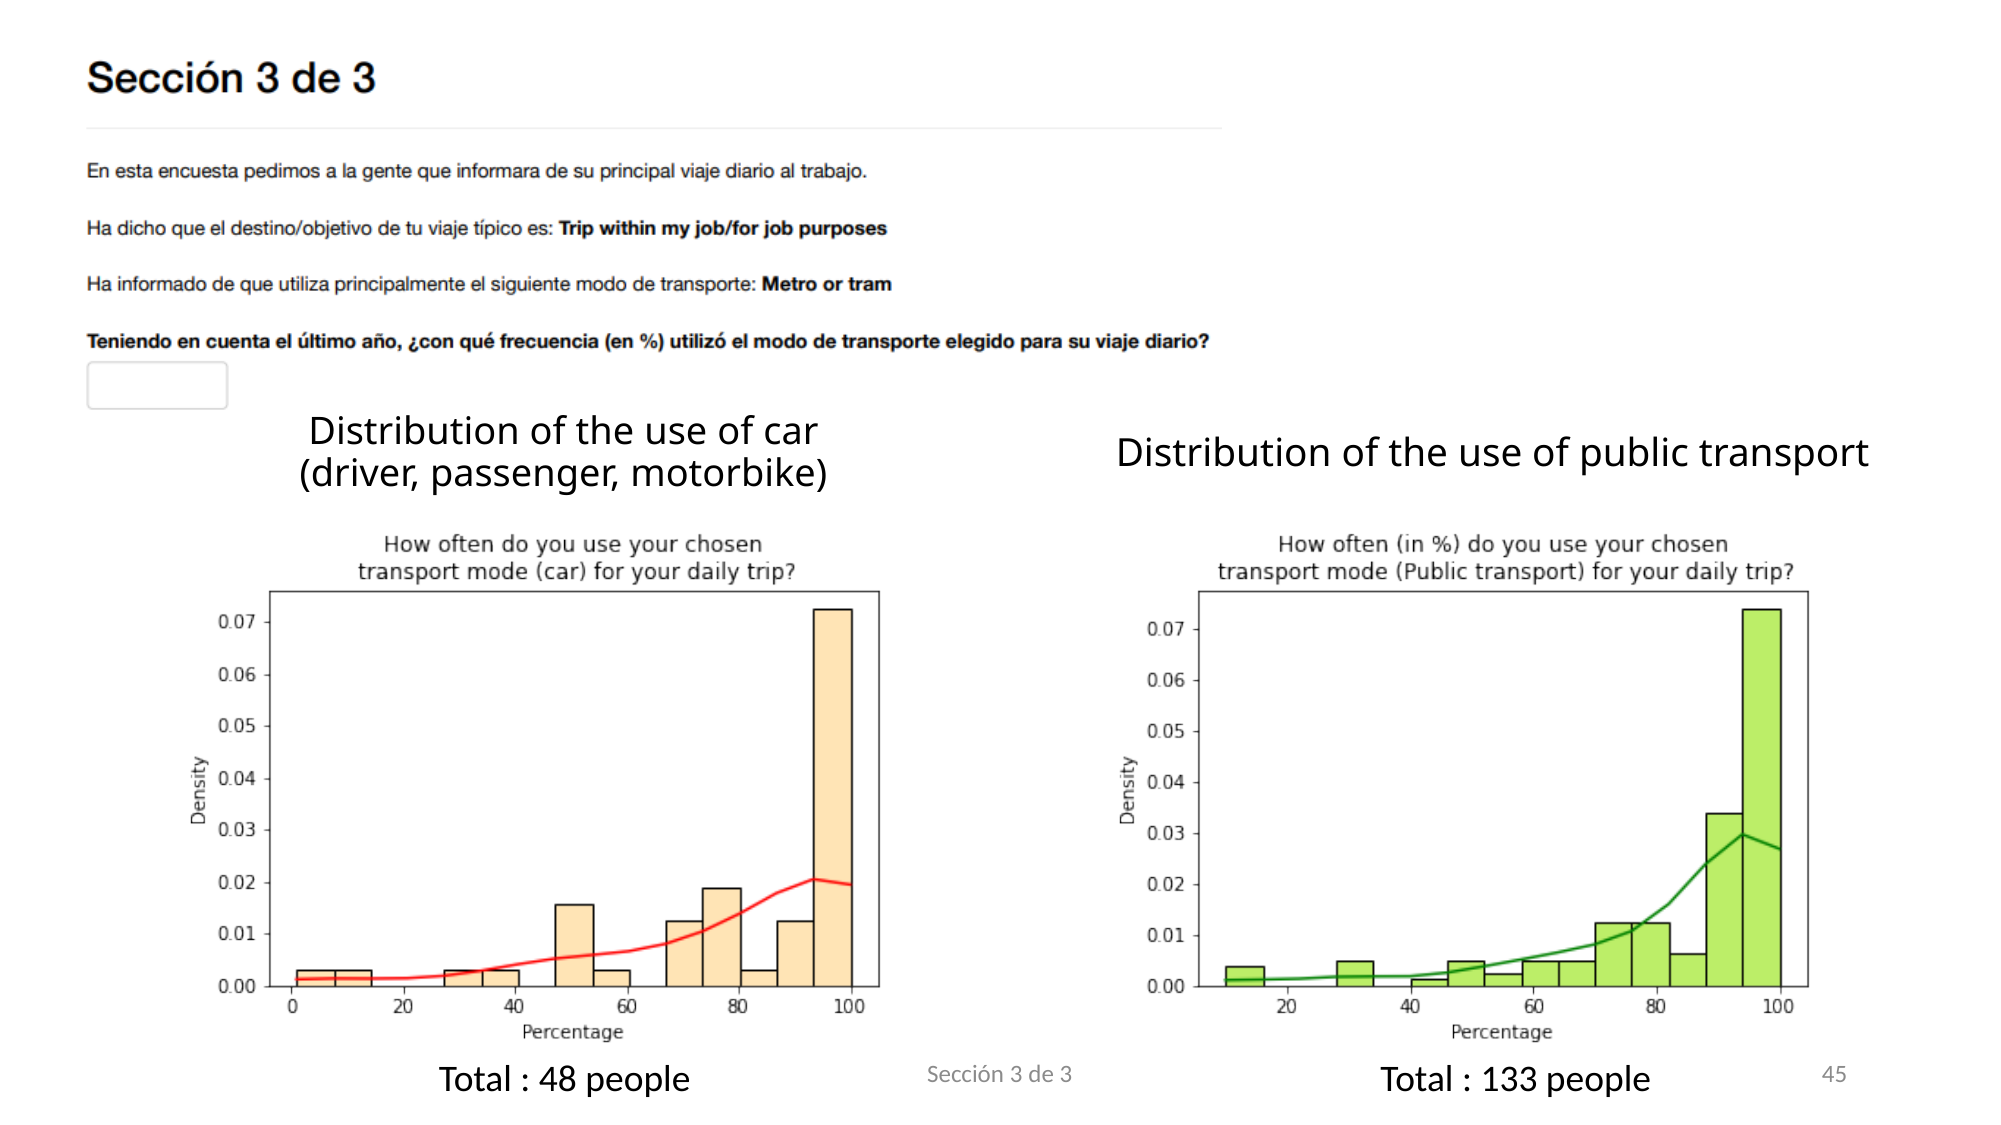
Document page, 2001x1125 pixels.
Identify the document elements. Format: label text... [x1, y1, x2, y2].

text_box Distribution of the use of car (driver, passenger, motorbike) [254, 426, 873, 502]
picture [1100, 527, 1886, 1052]
text_box Total : 48 people [423, 1052, 845, 1107]
slide_number 45 [1787, 1052, 1863, 1103]
title Distribution of the use of public transport [1100, 404, 1886, 503]
footer Sección 3 de 3 [845, 1042, 1338, 1103]
text_box Total : 133 people [1365, 1052, 1787, 1107]
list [69, 44, 1222, 426]
picture [171, 527, 957, 1052]
